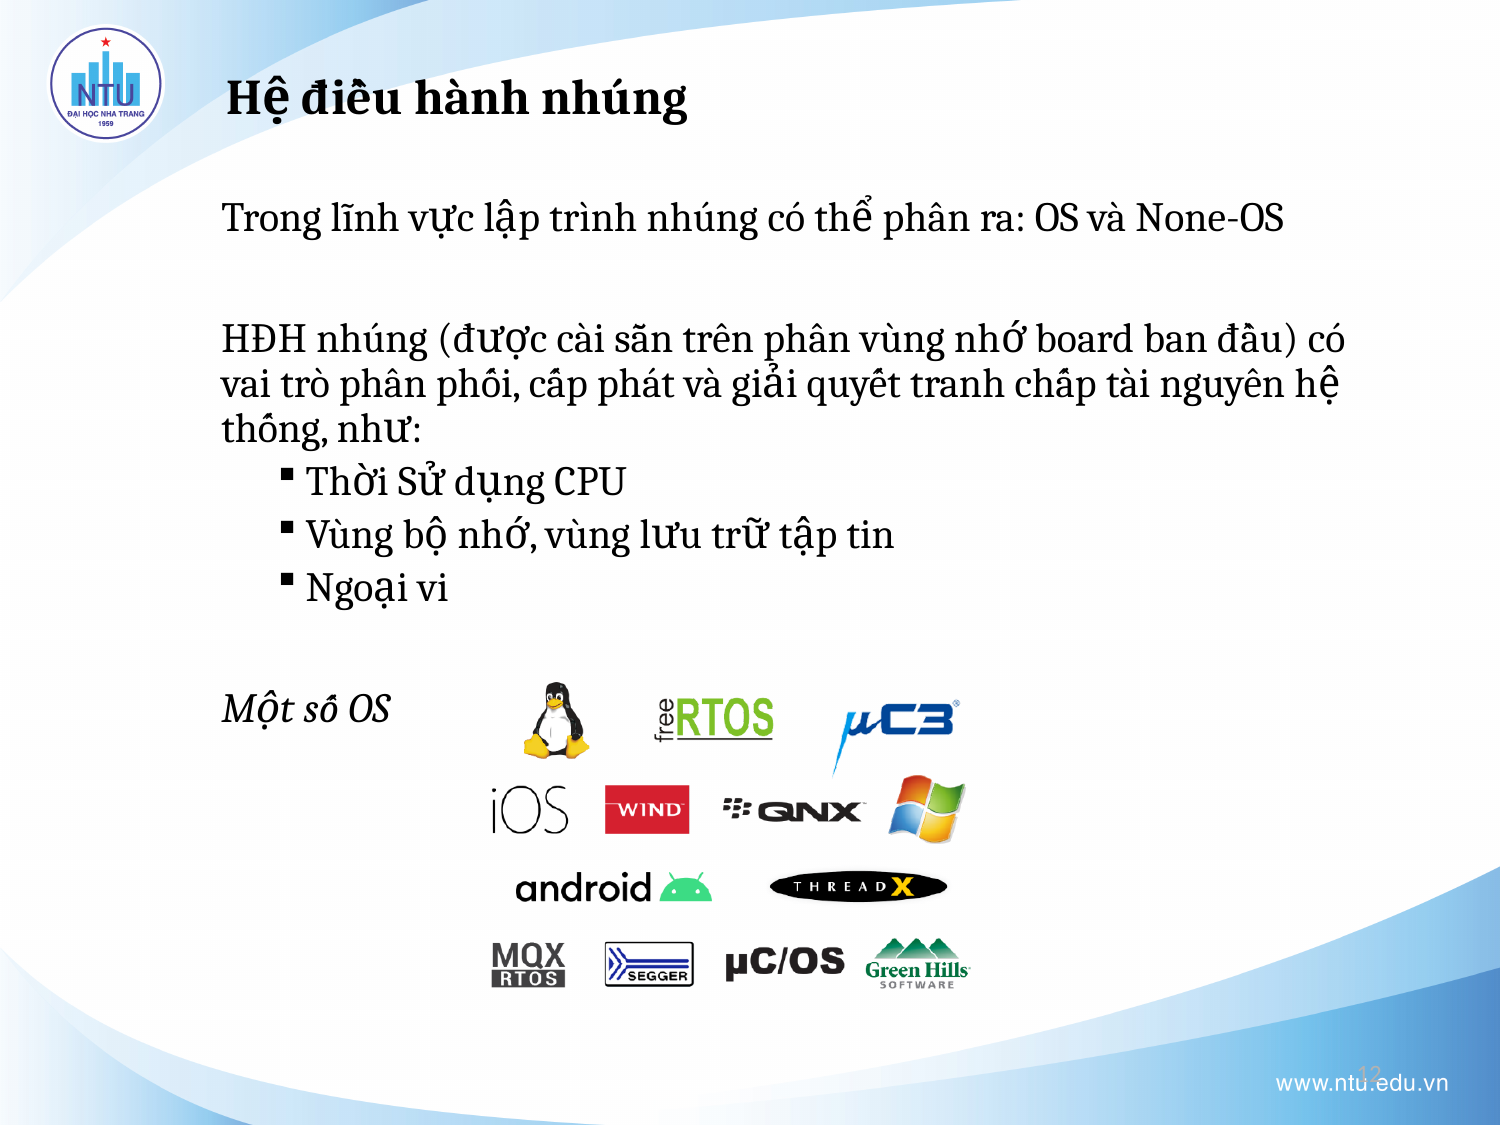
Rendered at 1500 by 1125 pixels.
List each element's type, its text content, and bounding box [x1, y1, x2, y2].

picture [0, 0, 1500, 1125]
text_box Hệ điều hành nhúng [74, 62, 838, 125]
slide_number 12 [1059, 1042, 1397, 1103]
list Trong lĩnh vực lập trình nhúng có thể phân ra: OS và None-OS HĐH nhúng (được cài sẵn trên phân vùng nhớ board ban đầu) có vai trò phân phối, cấp phát và giải quyết tranh chấp tài nguyên hệ thống, như: Thời Sử dụng CPU Vùng bộ nhớ, vùng lưu trữ tập tin Ngoại vi Một số OS [206, 187, 1387, 902]
